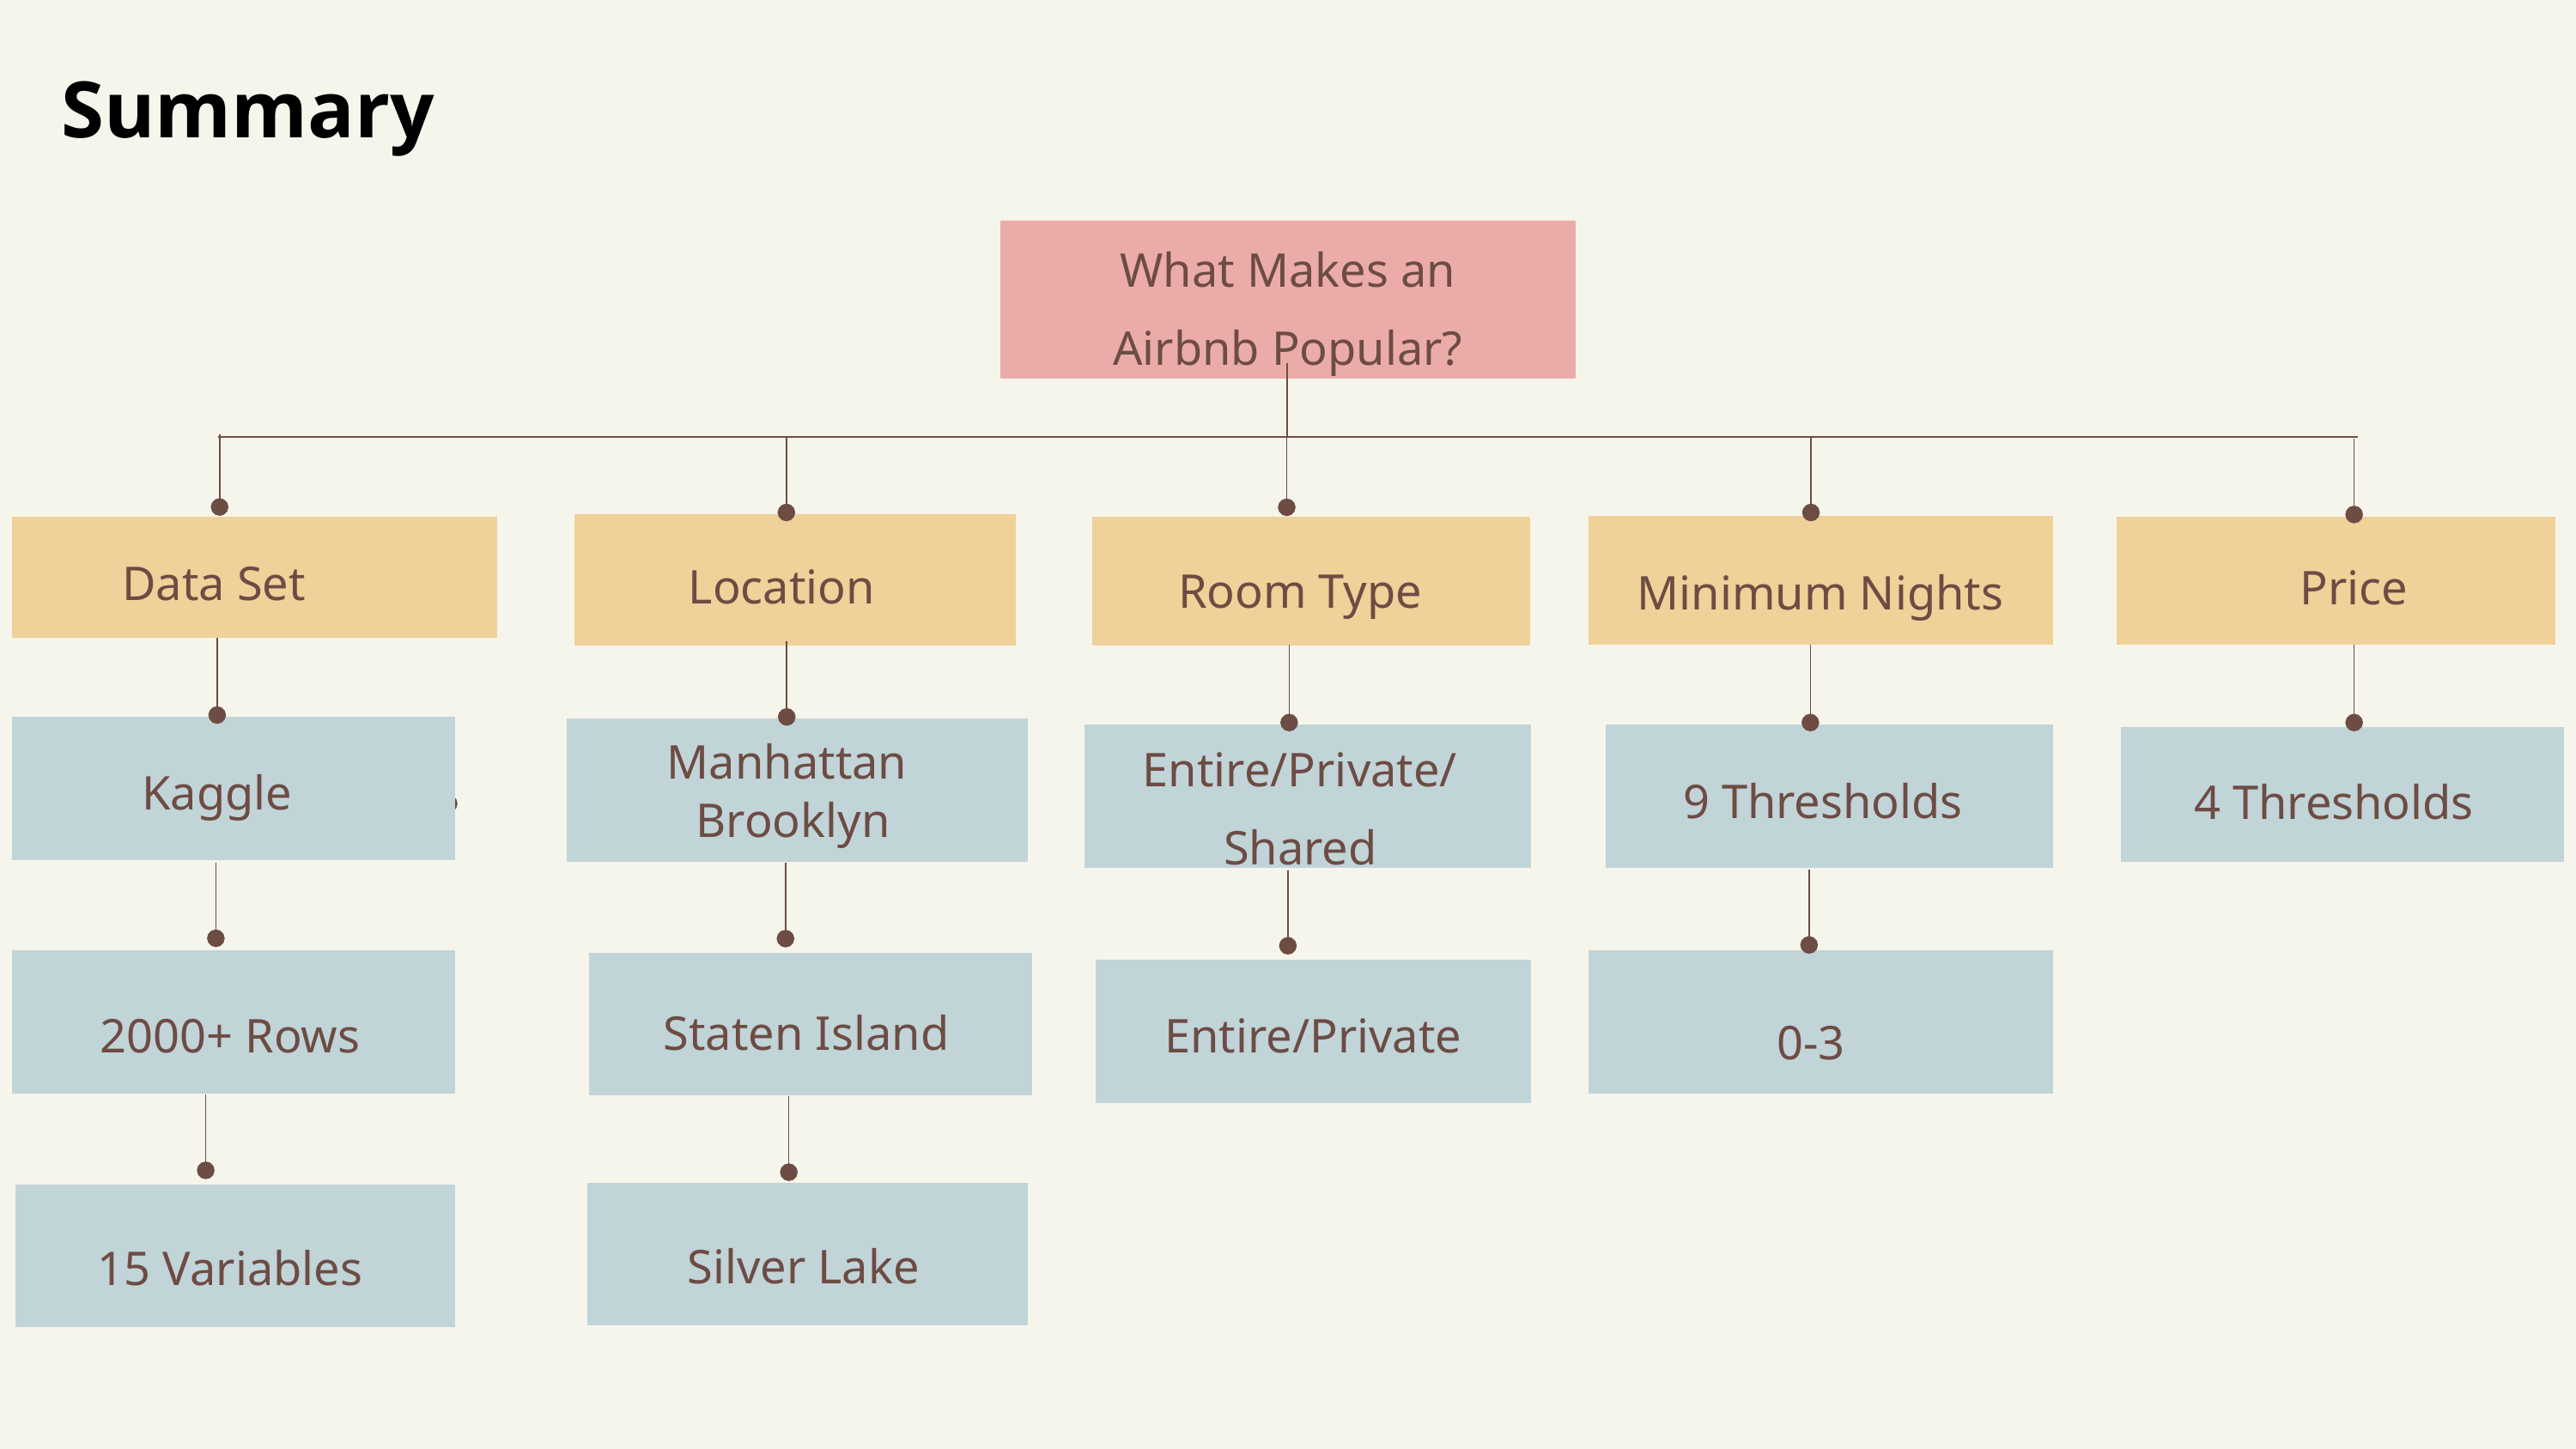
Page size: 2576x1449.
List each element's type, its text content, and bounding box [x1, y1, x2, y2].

text_box [12, 717, 456, 860]
text_box Room Type [1070, 539, 1531, 618]
text_box [1605, 724, 2054, 749]
text_box 4 Thresholds [2103, 750, 2565, 829]
text_box [1091, 517, 1531, 539]
text_box Silver Lake [573, 1215, 1034, 1294]
text_box [15, 1184, 456, 1216]
text_box What Makes an Airbnb Popular? [1057, 218, 1519, 375]
text_box [587, 1294, 1028, 1326]
text_box Entire/Private [1115, 983, 1511, 1062]
text_box [1096, 960, 1531, 1104]
text_box [588, 1059, 1032, 1096]
text_box [1492, 724, 1531, 868]
text_box Price [2123, 535, 2576, 614]
text_box [2121, 726, 2565, 750]
text_box [1588, 950, 2054, 1094]
text_box 15 Variables [0, 1216, 461, 1295]
text_box 0-3 [1580, 991, 2042, 1070]
text_box [574, 514, 1016, 534]
text_box Minimum Nights [1589, 540, 2051, 619]
text_box [1084, 724, 1109, 868]
text_box [999, 220, 1283, 379]
text_box Location [557, 534, 1018, 685]
text_box 9 Thresholds [1592, 749, 2054, 828]
text_box [1091, 618, 1531, 646]
text_box [2116, 517, 2556, 646]
text_box [1605, 828, 2054, 868]
text_box [1588, 516, 2054, 646]
text_box Staten Island [576, 980, 1037, 1059]
text_box [11, 950, 456, 984]
text_box Entire/Private/ Shared [1109, 718, 1492, 875]
text_box [587, 1182, 1028, 1215]
text_box Kaggle [0, 741, 448, 820]
text_box Summary [61, 41, 1790, 154]
text_box [11, 1063, 456, 1094]
text_box [1291, 220, 1577, 379]
text_box Manhattan Brooklyn [567, 729, 1008, 847]
text_box [15, 1295, 456, 1328]
text_box 2000+ Rows [0, 984, 461, 1063]
text_box [11, 517, 497, 638]
text_box [2121, 829, 2565, 863]
text_box [567, 718, 1028, 863]
text_box [588, 952, 1032, 980]
text_box Data Set [0, 531, 440, 682]
